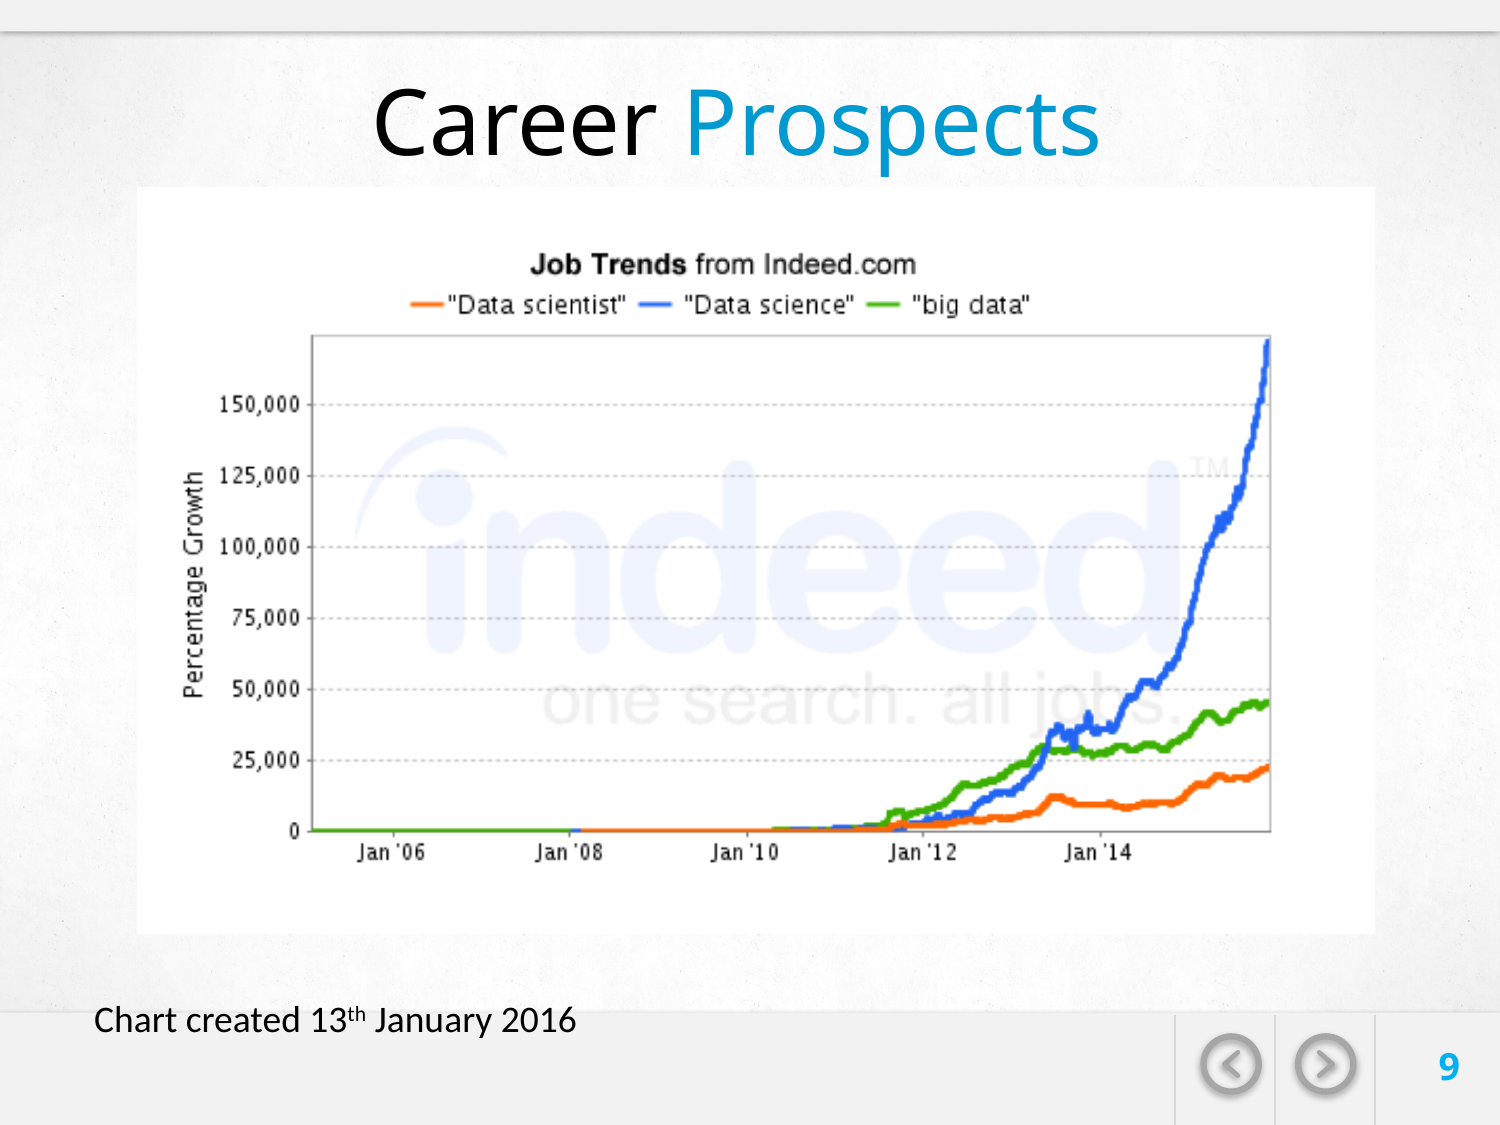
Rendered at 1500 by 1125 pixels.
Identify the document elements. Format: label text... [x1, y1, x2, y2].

slide_number 9 [1400, 1033, 1475, 1105]
text_box Career Prospects [62, 24, 1413, 213]
picture [0, 32, 1500, 1012]
text_box Chart created 13th January 2016 [79, 987, 593, 1048]
